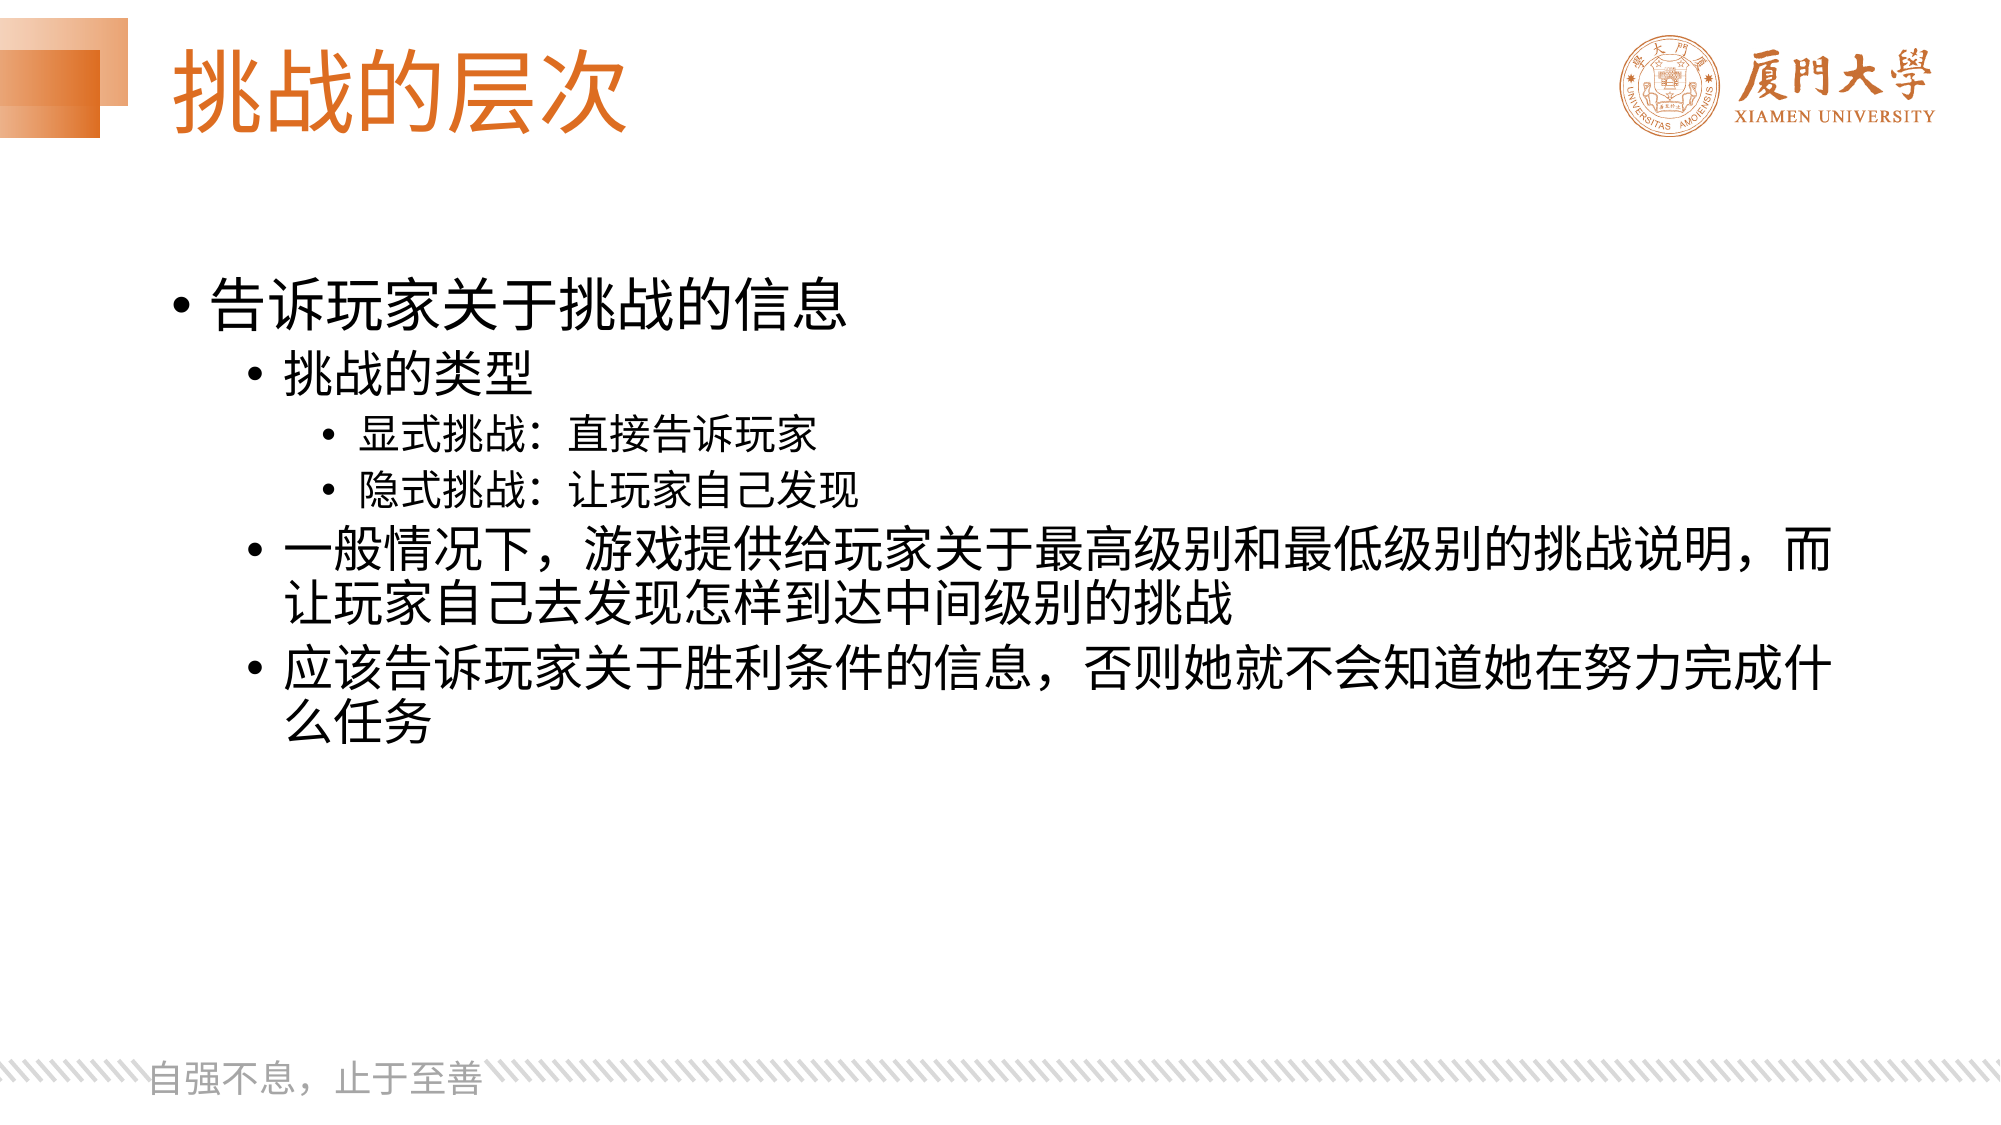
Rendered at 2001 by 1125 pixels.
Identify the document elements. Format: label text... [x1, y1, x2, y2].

list 告诉玩家关于挑战的信息 挑战的类型 显式挑战：直接告诉玩家 隐式挑战：让玩家自己发现 一般情况下，游戏提供给玩家关于最高级别和最低级别的挑战说明，而让玩家自己去发现怎样到达中间级别的挑战 应该告诉玩家关于胜利条件的信息，否则她就不会知道她在努力完成什么任务 [156, 268, 1882, 996]
title 挑战的层次 [156, 16, 1882, 177]
